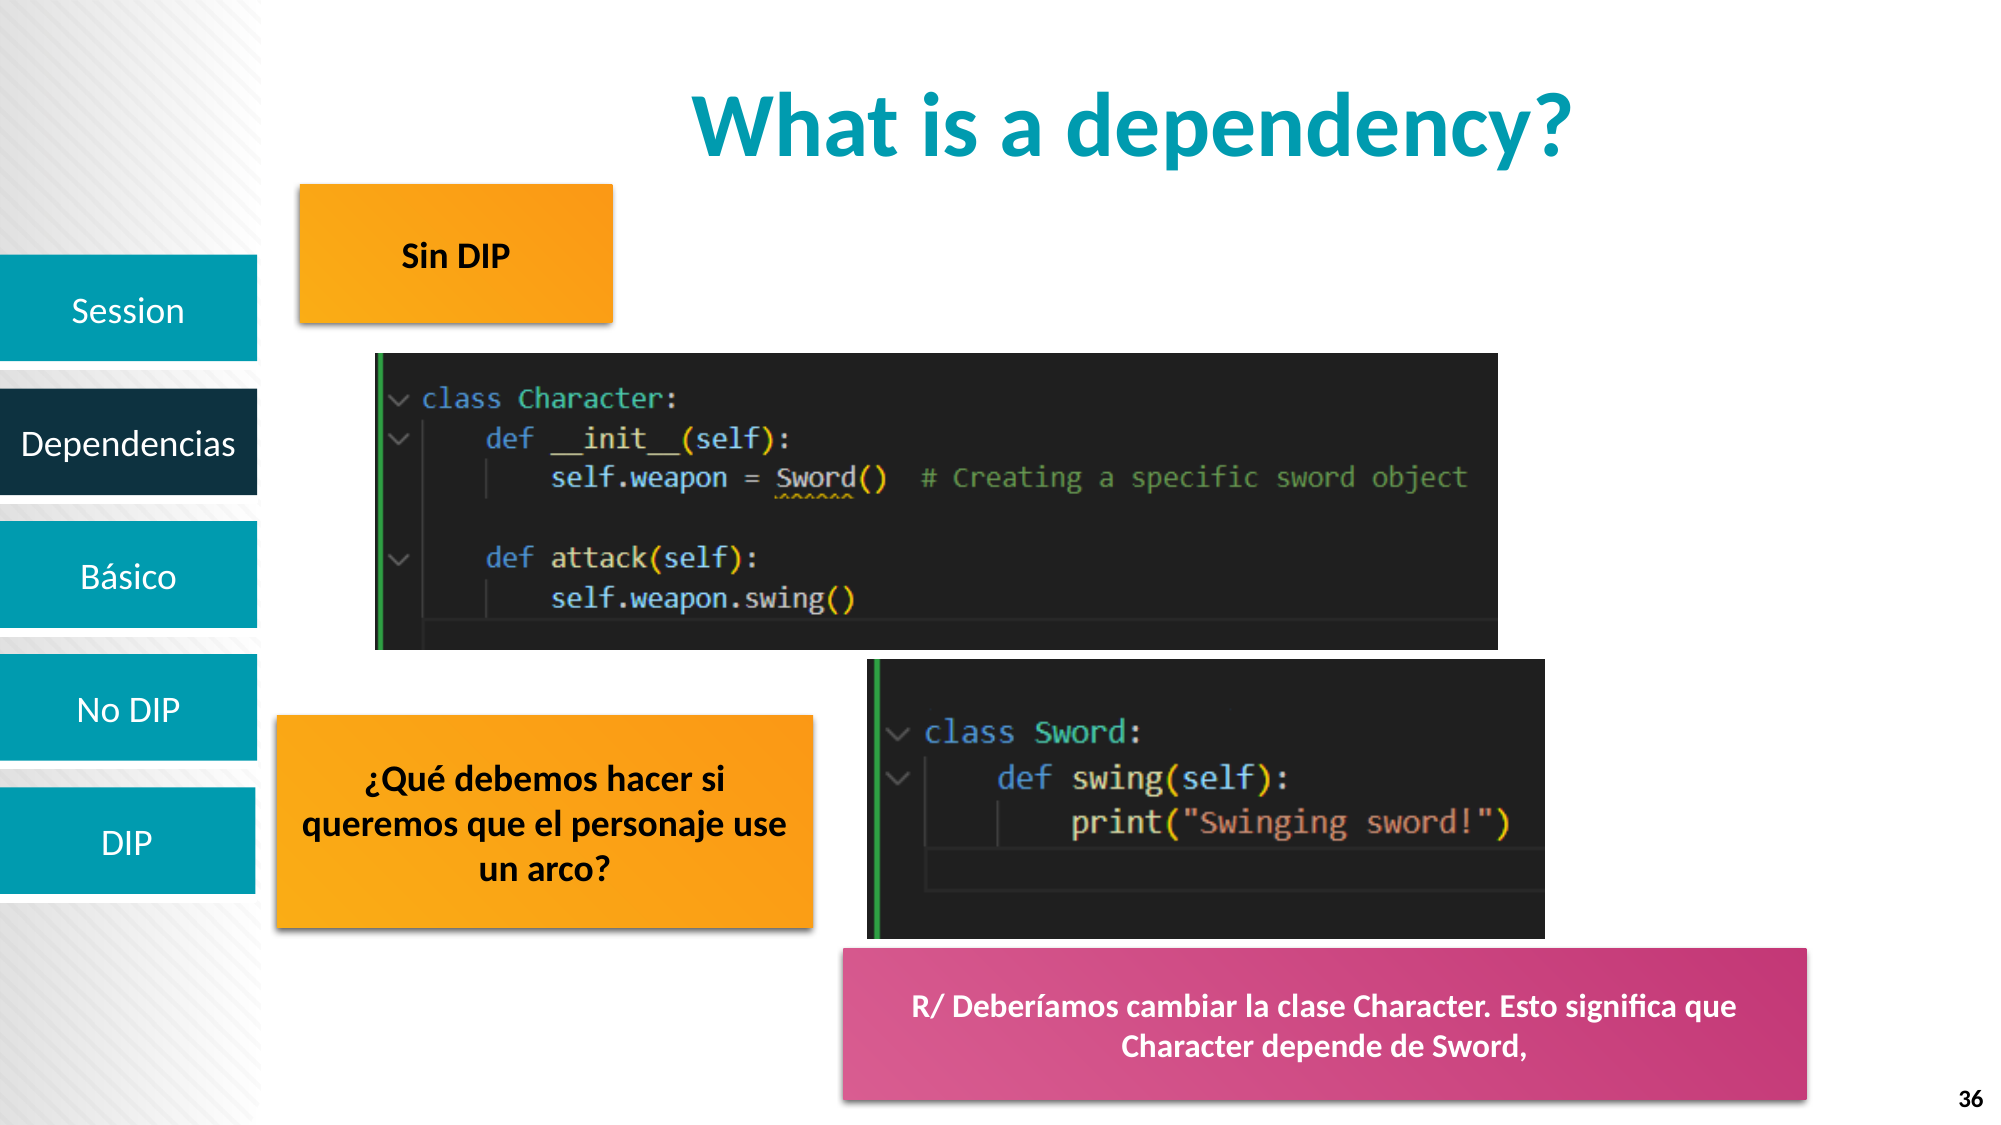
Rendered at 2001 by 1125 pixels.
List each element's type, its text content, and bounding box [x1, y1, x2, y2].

title What is a dependency? [340, 36, 1927, 204]
picture [867, 659, 1545, 939]
picture [375, 353, 1498, 650]
slide_number 36 [1921, 1072, 2000, 1124]
text_box ¿Qué debemos hacer si queremos que el personaje use un arco? [276, 715, 814, 928]
text_box R/ Deberíamos cambiar la clase Character. Esto significa que Character depende de Sword, [843, 948, 1807, 1100]
text_box Sin DIP [299, 184, 613, 323]
